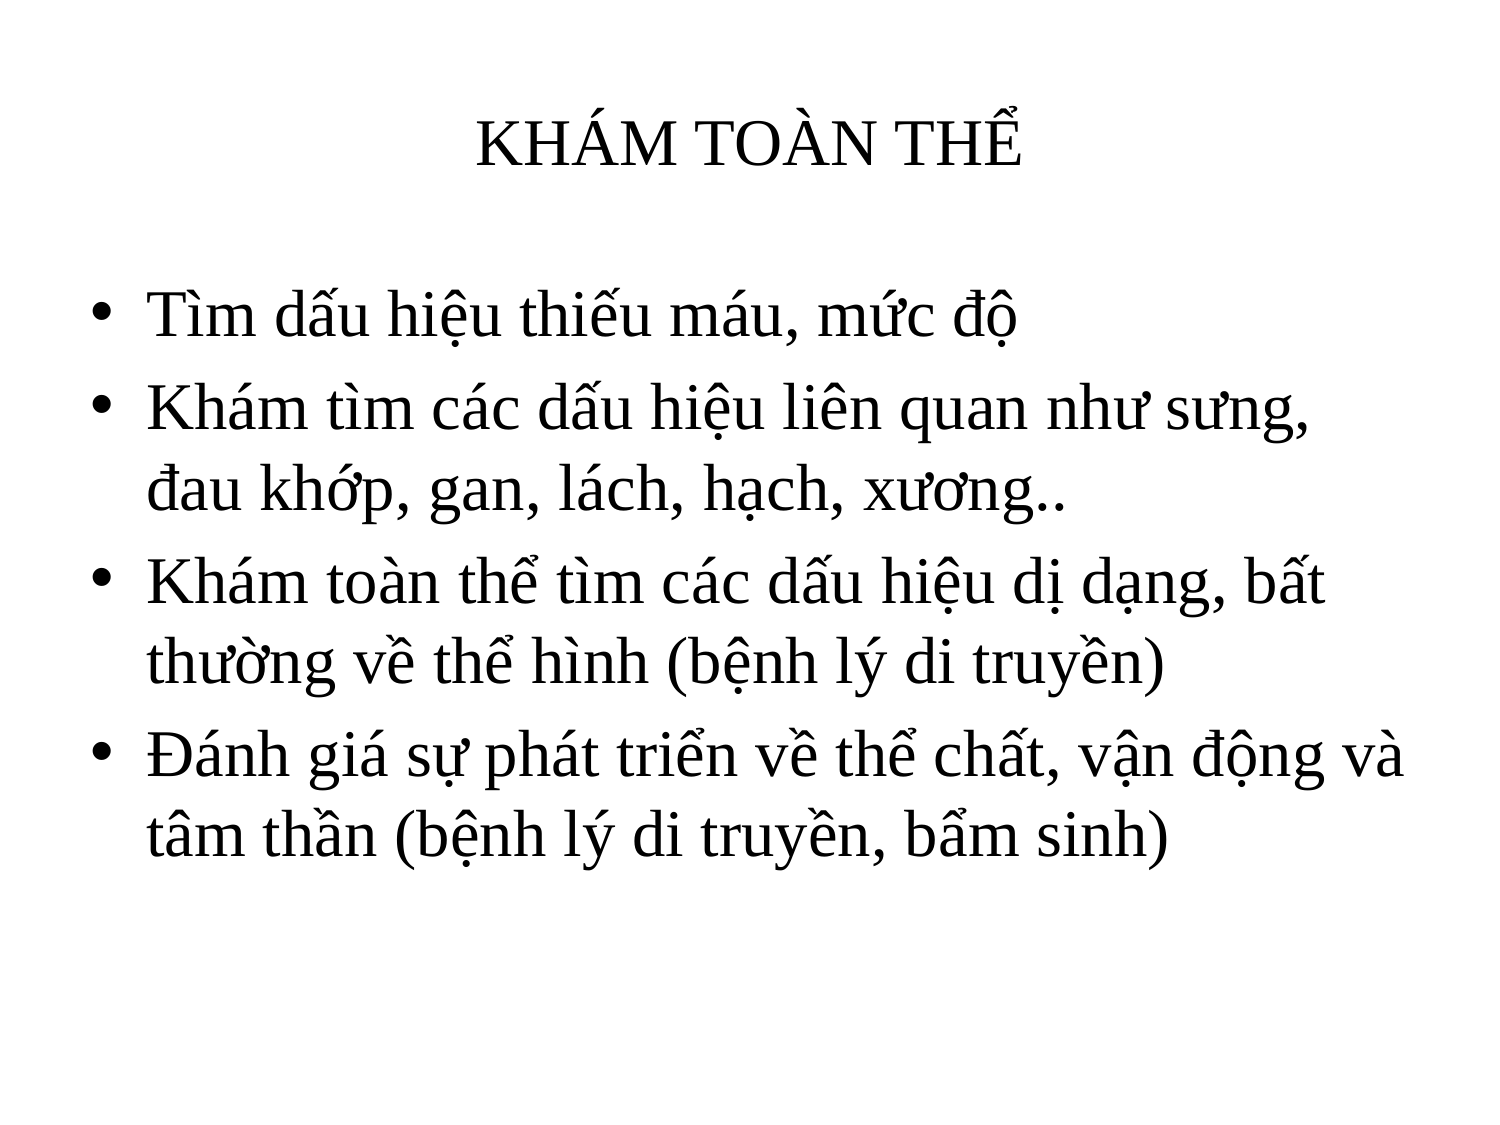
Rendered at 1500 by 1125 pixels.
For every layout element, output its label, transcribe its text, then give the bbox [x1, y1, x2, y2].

title KHÁM TOÀN THỂ [75, 45, 1425, 233]
list Tìm dấu hiệu thiếu máu, mức độ Khám tìm các dấu hiệu liên quan như sưng, đau khớp, gan, lách, hạch, xương.. Khám toàn thể tìm các dấu hiệu dị dạng, bất thường về thể hình (bệnh lý di truyền) Đánh giá sự phát triển về thể chất, vận động và tâm thần (bệnh lý di truyền, bẩm sinh) [75, 262, 1425, 1005]
